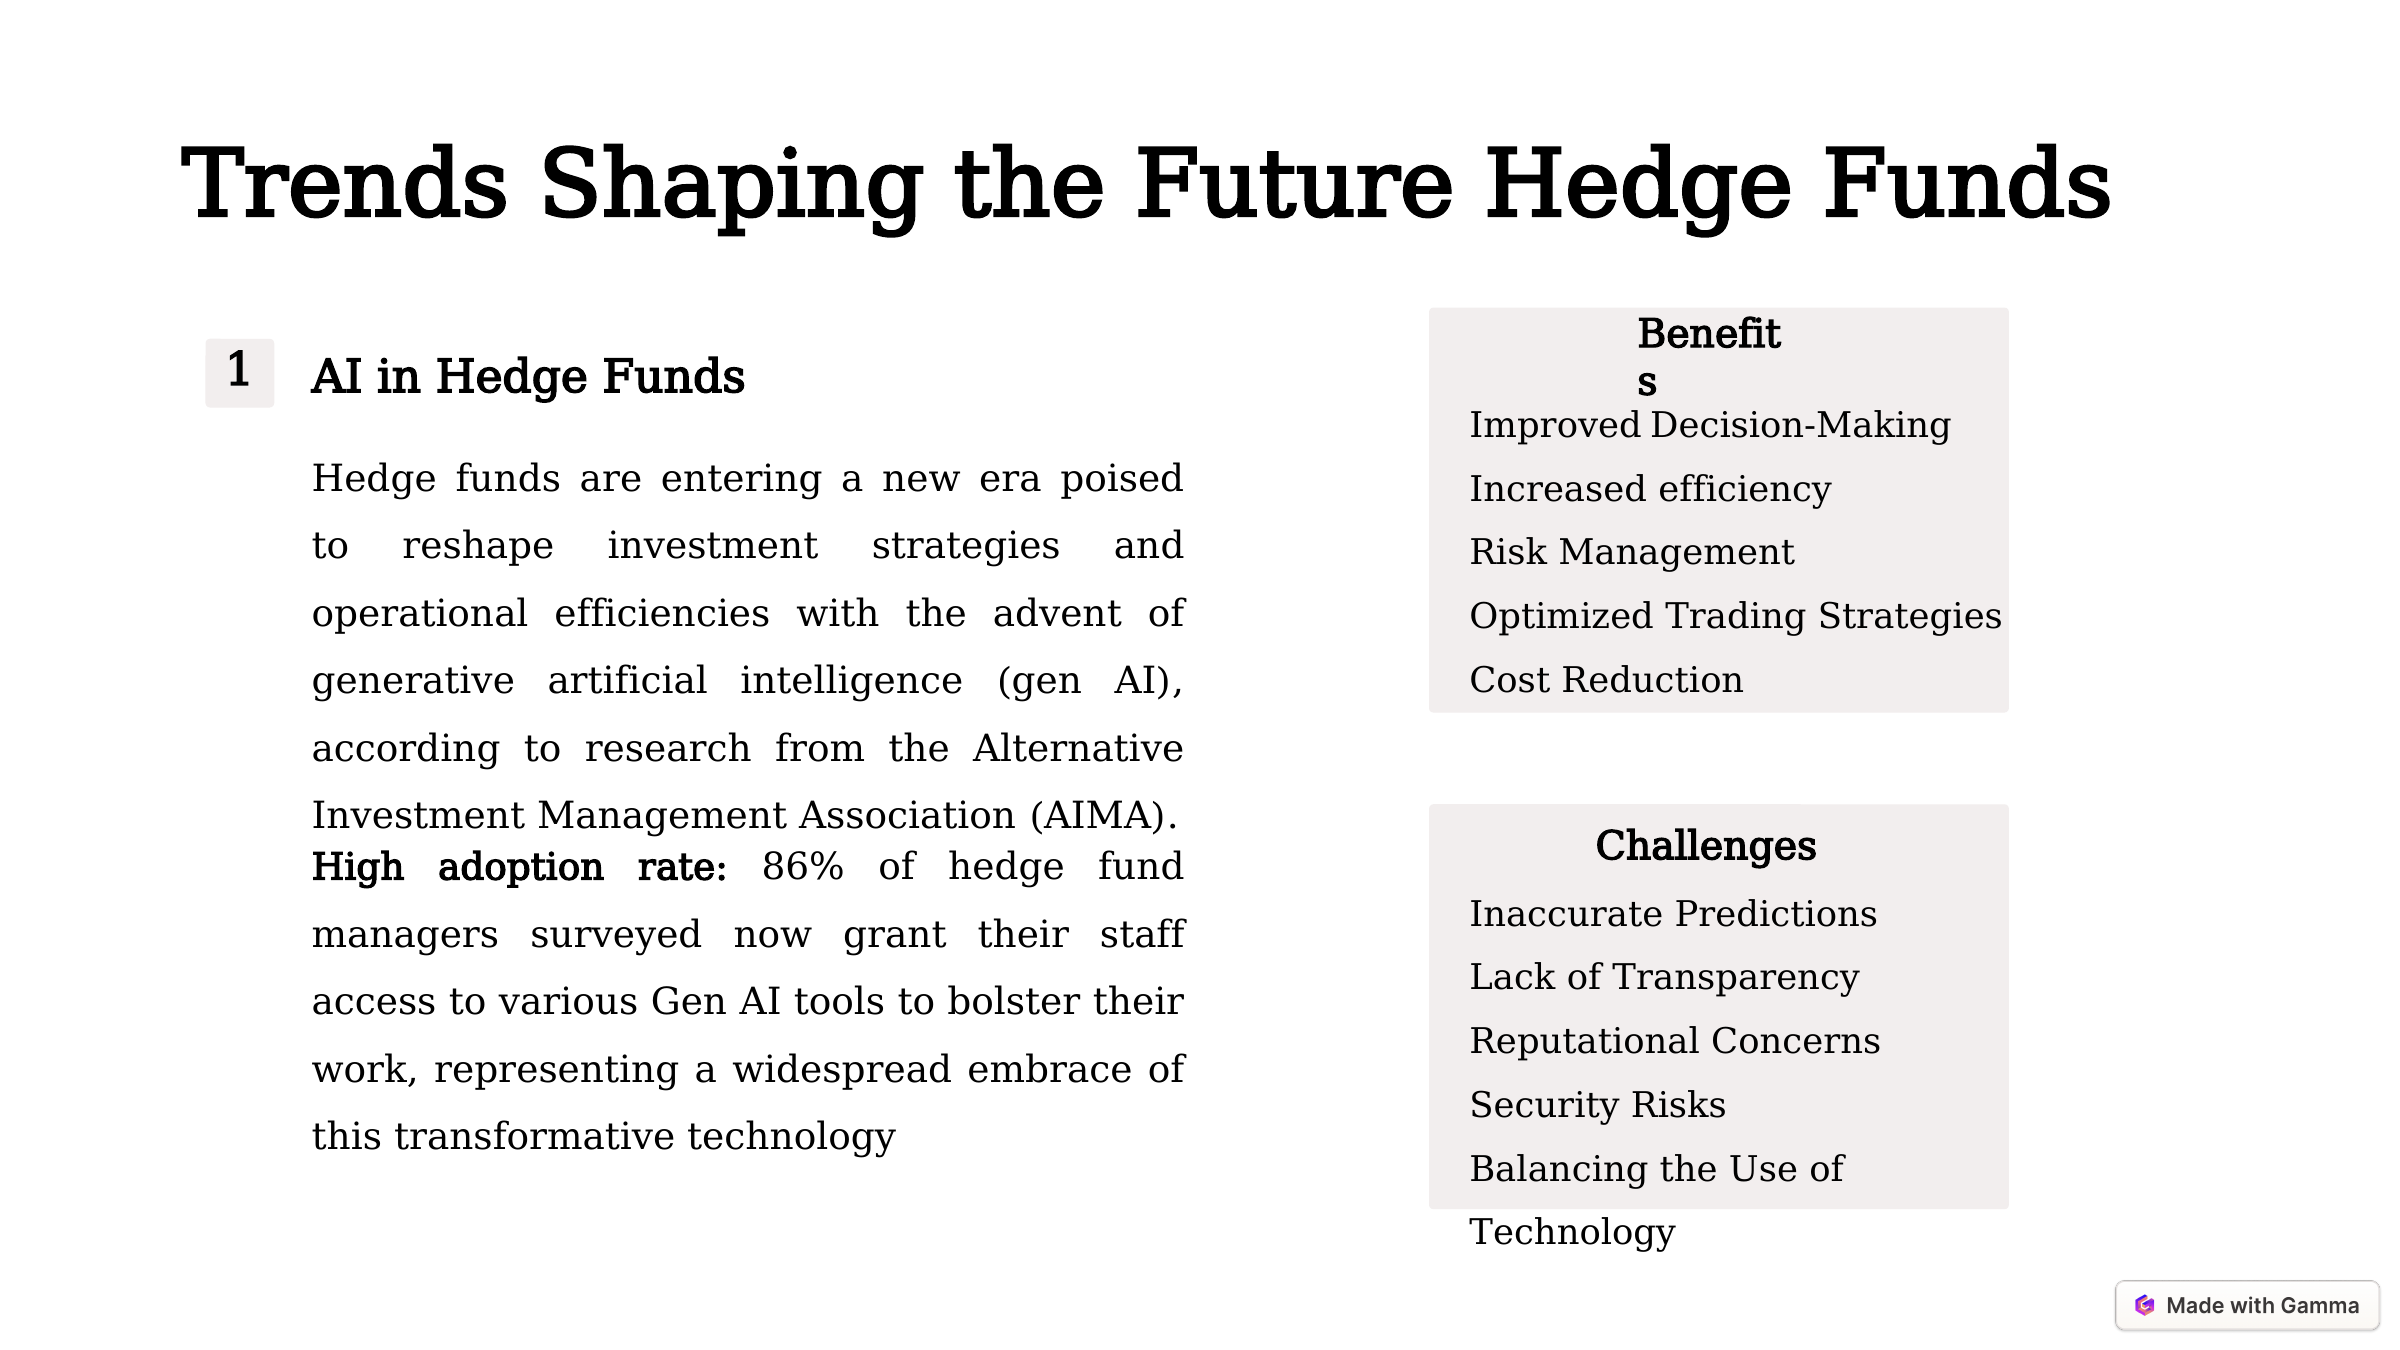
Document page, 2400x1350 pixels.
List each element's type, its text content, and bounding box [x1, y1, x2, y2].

text_box High adoption rate: 86% of hedge fund managers surveyed now grant their staff access to various Gen AI tools to bolster their work, representing a widespread embrace of this transformative technology [296, 812, 1200, 1165]
text_box [1429, 804, 2009, 1210]
text_box AI in Hedge Funds [311, 354, 694, 402]
text_box Benefits [1622, 300, 1813, 373]
text_box 1 [235, 349, 244, 377]
text_box [1429, 307, 2009, 713]
text_box Hedge funds are entering a new era poised to reshape investment strategies and operational efficiencies with the advent of generative artificial intelligence (gen AI), according to research from the Alternative Investment Management Association (AIMA). [296, 423, 1200, 812]
text_box Improved Decision-Making Increased efficiency Risk Management Optimized Trading Strategies Cost Reduction [1454, 373, 2035, 707]
text_box Inaccurate Predictions Lack of Transparency Reputational Concerns Security Risks Balancing the Use of Technology [1454, 861, 1980, 1260]
text_box Challenges [1580, 812, 1833, 861]
text_box Trends Shaping the Future Hedge Funds [181, 139, 1812, 235]
picture [2106, 1271, 2389, 1339]
text_box [205, 338, 275, 408]
